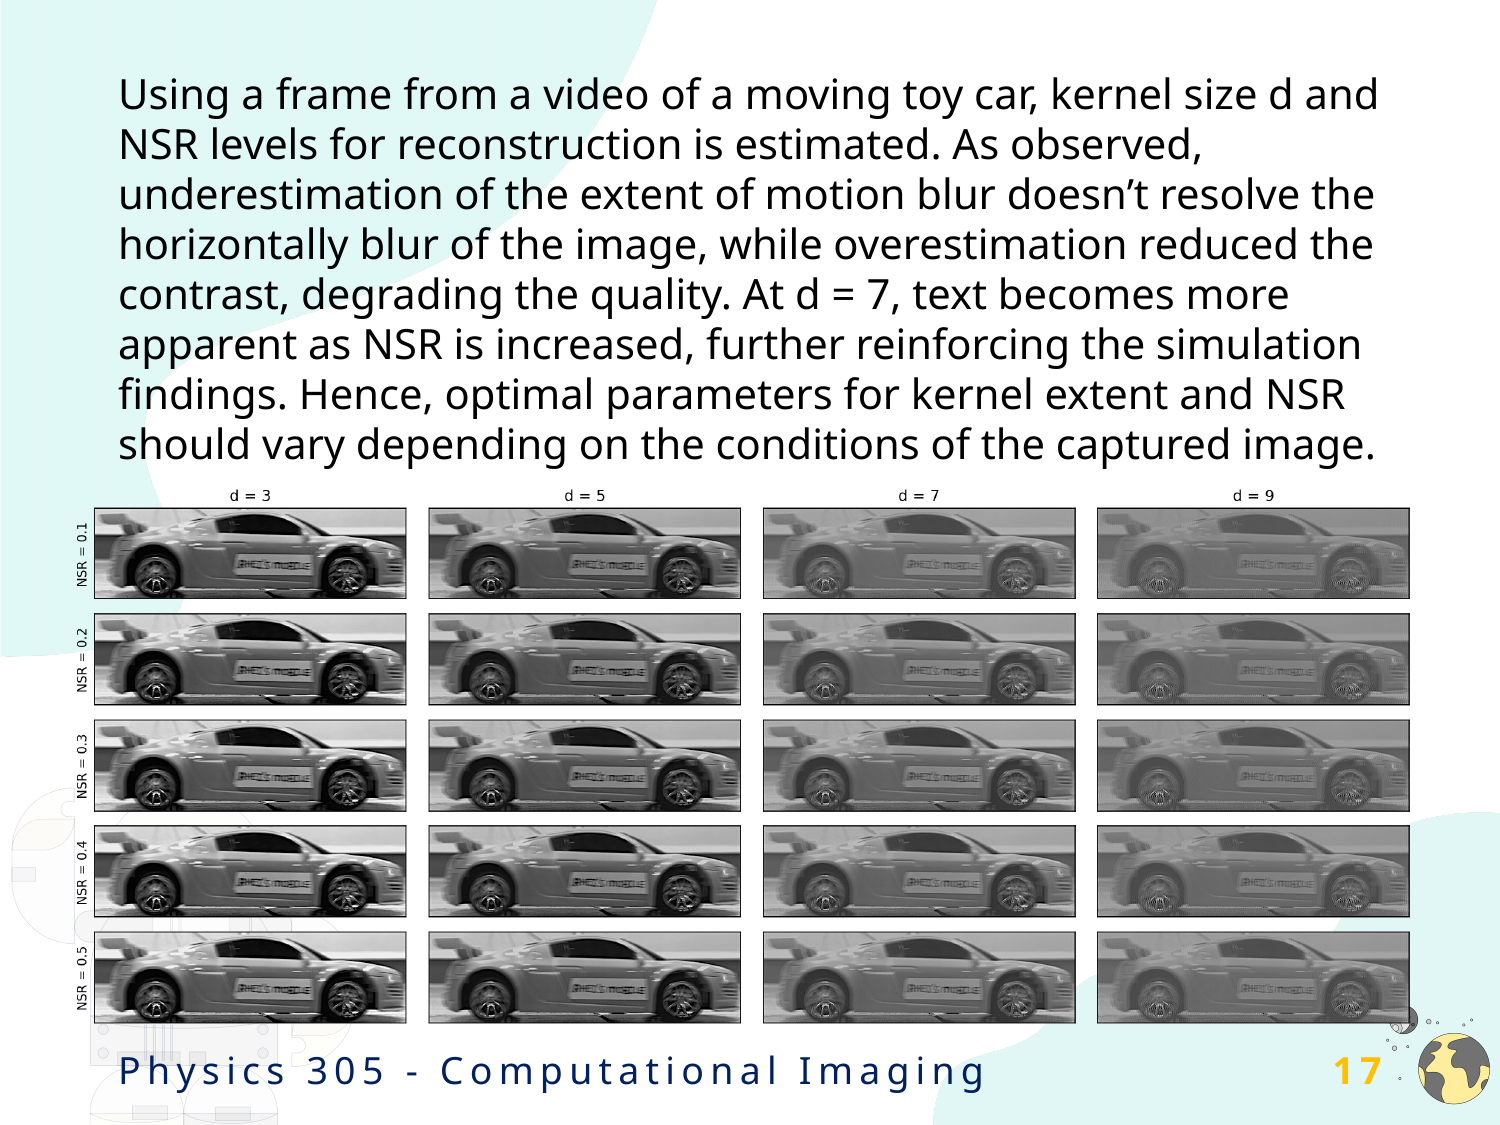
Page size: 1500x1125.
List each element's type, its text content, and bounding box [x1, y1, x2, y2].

slide_number 17 [1244, 1042, 1397, 1103]
footer Physics 305 - Computational Imaging [103, 1042, 1222, 1103]
picture [0, 0, 1500, 1125]
list Using a frame from a video of a moving toy car, kernel size d and NSR levels for reconstruction is estimated. As observed, underestimation of the extent of motion blur doesn’t resolve the horizontally blur of the image, while overestimation reduced the contrast, degrading the quality. At d = 7, text becomes more apparent as NSR is increased, further reinforcing the simulation findings. Hence, optimal parameters for kernel extent and NSR should vary depending on the conditions of the captured image. [103, 59, 1397, 480]
